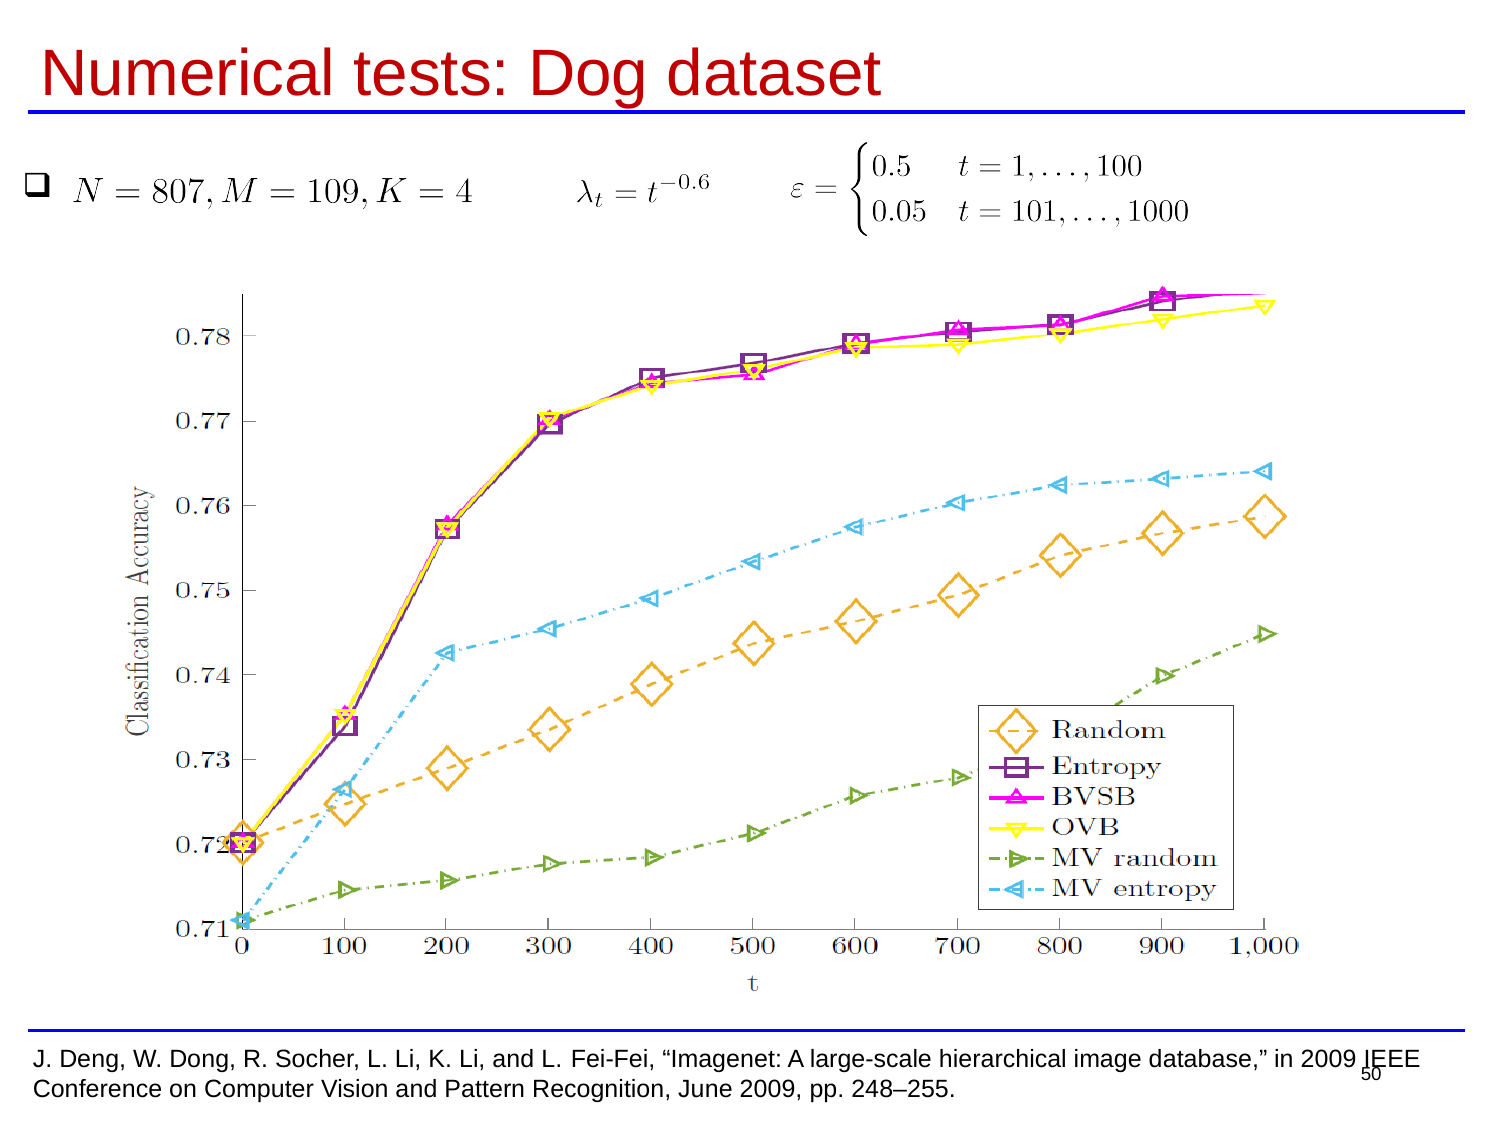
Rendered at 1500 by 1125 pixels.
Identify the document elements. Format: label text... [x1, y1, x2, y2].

picture [577, 173, 710, 207]
text_box [7, 162, 82, 218]
picture [790, 141, 1189, 237]
picture [72, 178, 473, 210]
footer J. Deng, W. Dong, R. Socher, L. Li, K. Li, and L. Fei-Fei, “Imagenet: A large-scale hierarchical image database,” in 2009 IEEE Conference on Computer Vision and Pattern Recognition, June 2009, pp. 248–255. [18, 1034, 1482, 1110]
picture [110, 282, 1307, 1000]
title Numerical tests: Dog dataset [25, 28, 1422, 121]
